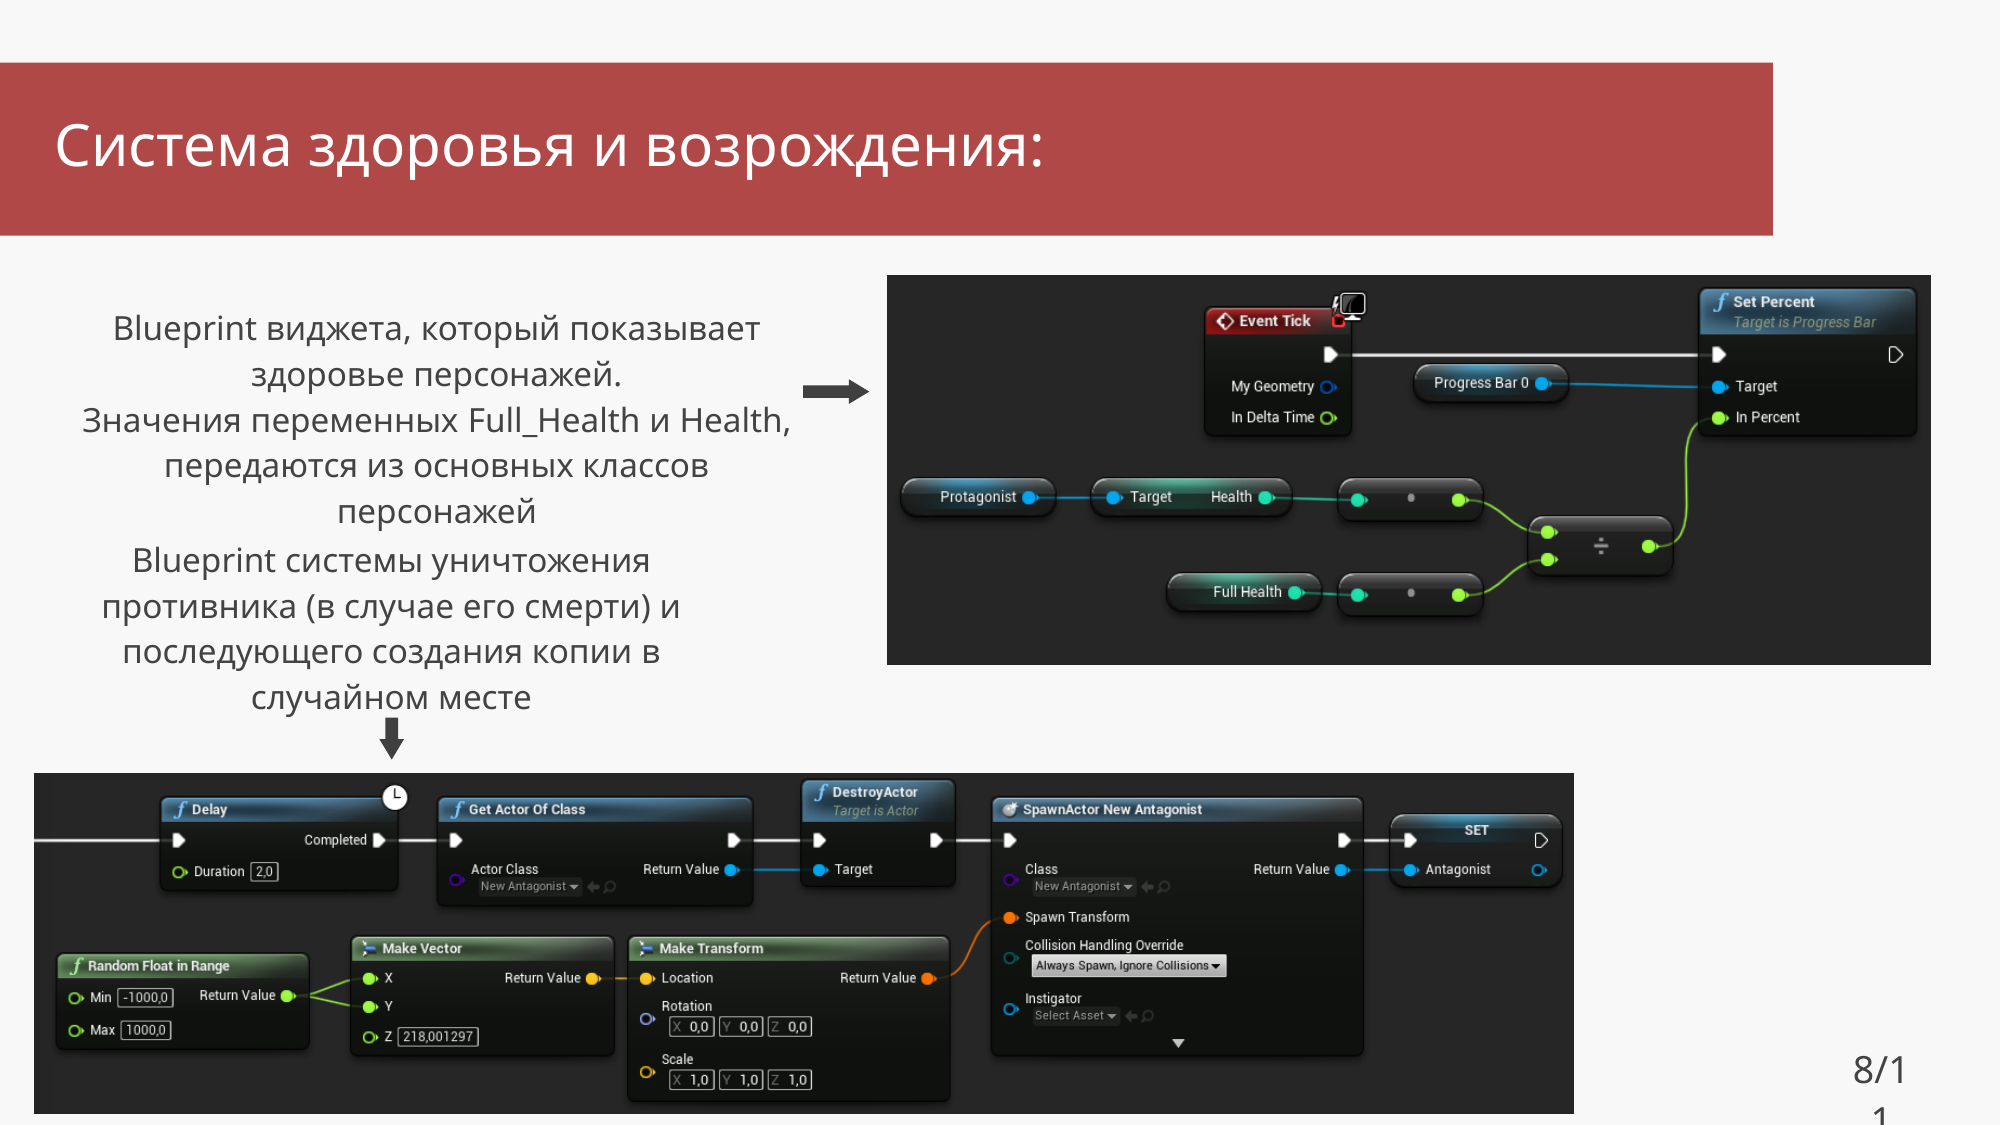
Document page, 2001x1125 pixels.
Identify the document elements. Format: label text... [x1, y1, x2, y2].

text_box [0, 62, 1774, 237]
picture [34, 773, 1574, 1114]
text_box [803, 379, 870, 404]
text_box Blueprint системы уничтожения противника (в случае его смерти) и последующего создания копии в случайном месте [60, 532, 723, 717]
text_box Система здоровья и возрождения: [54, 97, 1195, 178]
text_box Blueprint виджета, который показывает здоровье персонажей. Значения переменных Full_Health и Health, передаются из основных классов персонажей [69, 301, 804, 531]
text_box 8/11 [1845, 1038, 1918, 1125]
text_box [379, 717, 404, 760]
picture [886, 275, 1931, 665]
